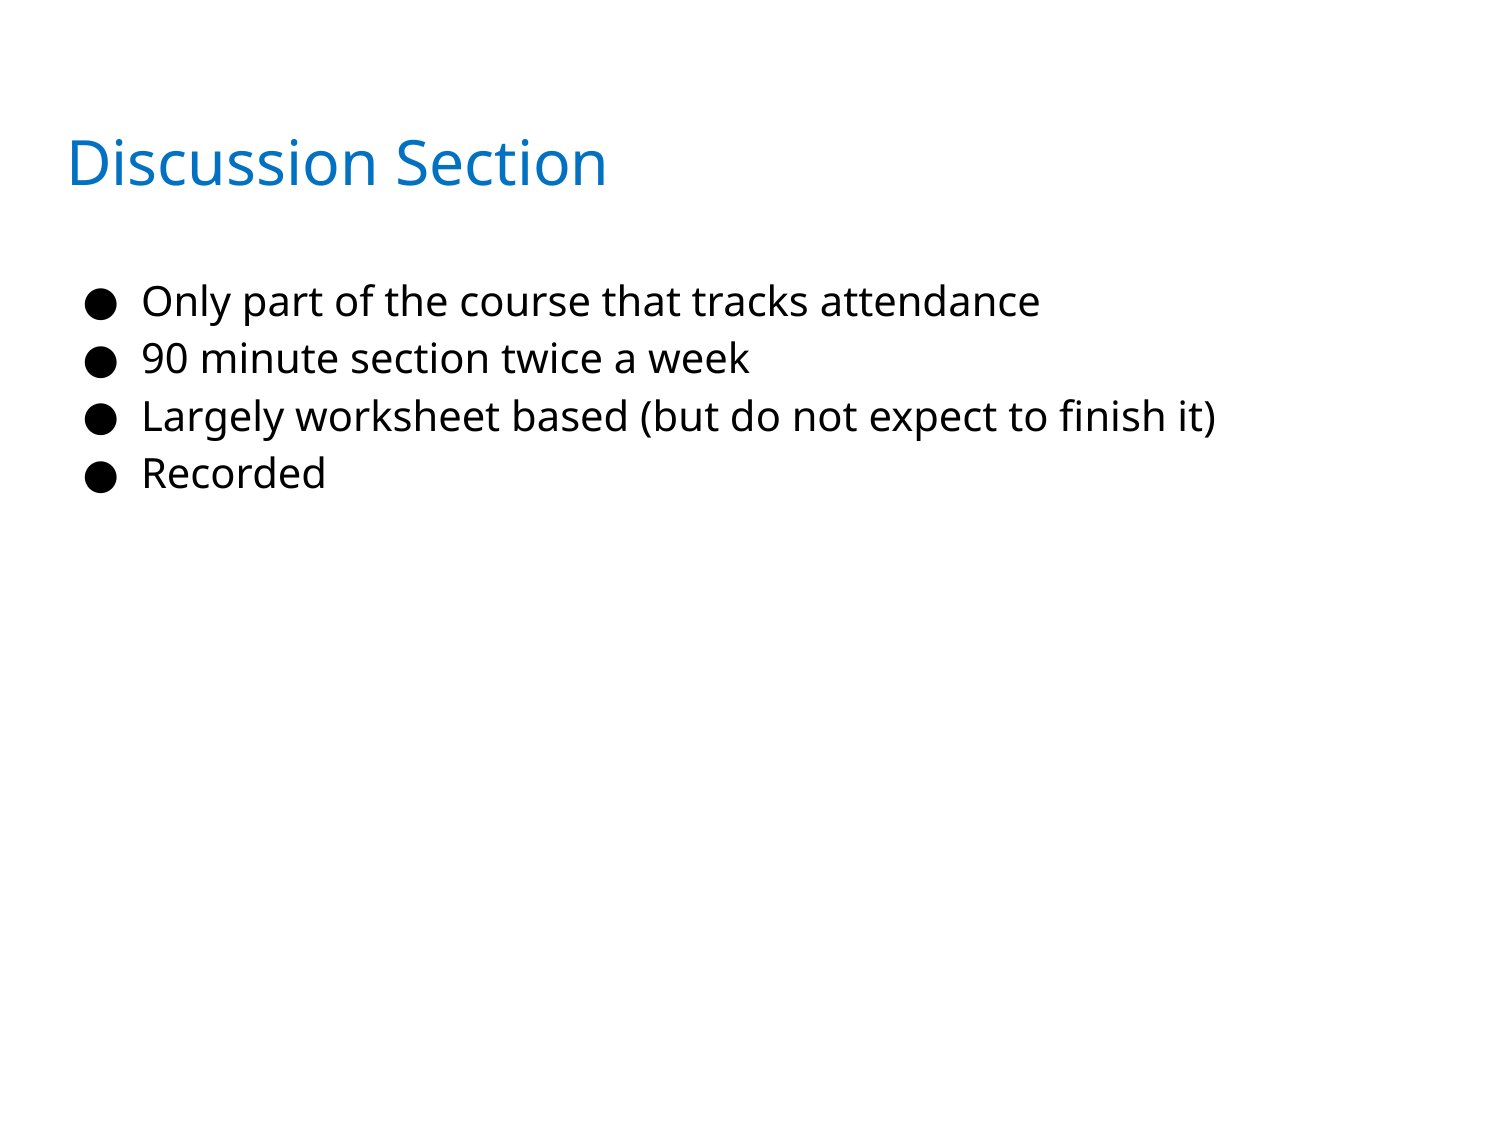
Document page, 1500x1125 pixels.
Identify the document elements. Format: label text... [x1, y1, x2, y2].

title Discussion Section [51, 97, 1449, 223]
list Only part of the course that tracks attendance 90 minute section twice a week Largely worksheet based (but do not expect to finish it) Recorded [51, 252, 1449, 1000]
